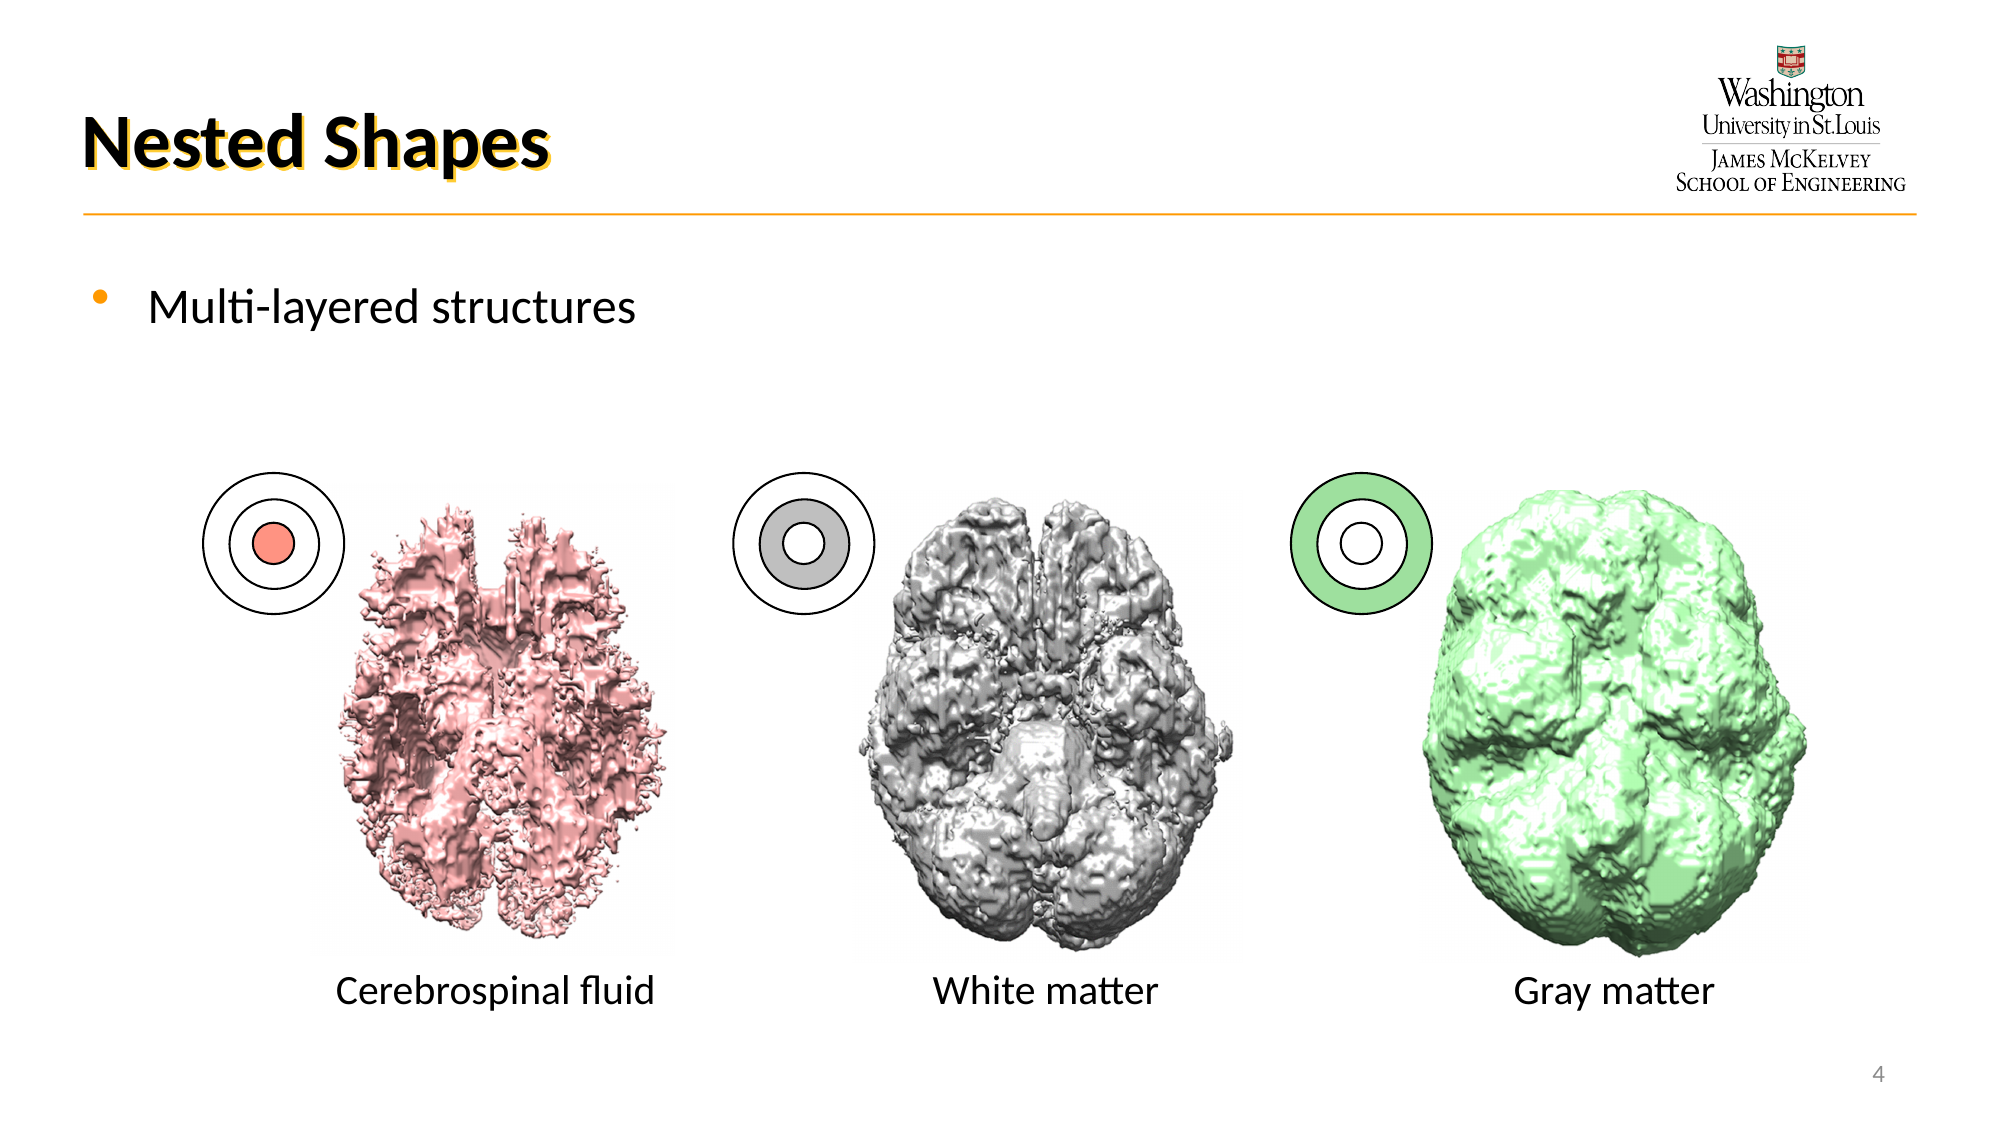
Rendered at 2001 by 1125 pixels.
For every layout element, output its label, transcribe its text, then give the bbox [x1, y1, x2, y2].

text_box White matter [917, 955, 1175, 1021]
text_box [757, 497, 849, 592]
text_box [251, 520, 295, 539]
text_box [200, 470, 346, 613]
text_box [1338, 520, 1379, 567]
slide_number 4 [1433, 1042, 1900, 1103]
picture [1378, 490, 1851, 962]
picture [811, 490, 1284, 963]
text_box Cerebrospinal fluid [321, 955, 671, 1021]
title Nested Shapes [66, 36, 1534, 237]
text_box [780, 520, 822, 567]
list Multi-layered structures [76, 260, 1917, 1023]
picture [255, 484, 729, 956]
text_box [227, 497, 321, 585]
text_box [1289, 470, 1433, 617]
text_box Gray matter [1498, 955, 1731, 1021]
text_box [731, 470, 876, 617]
text_box [1315, 497, 1407, 592]
picture [1665, 34, 1917, 203]
